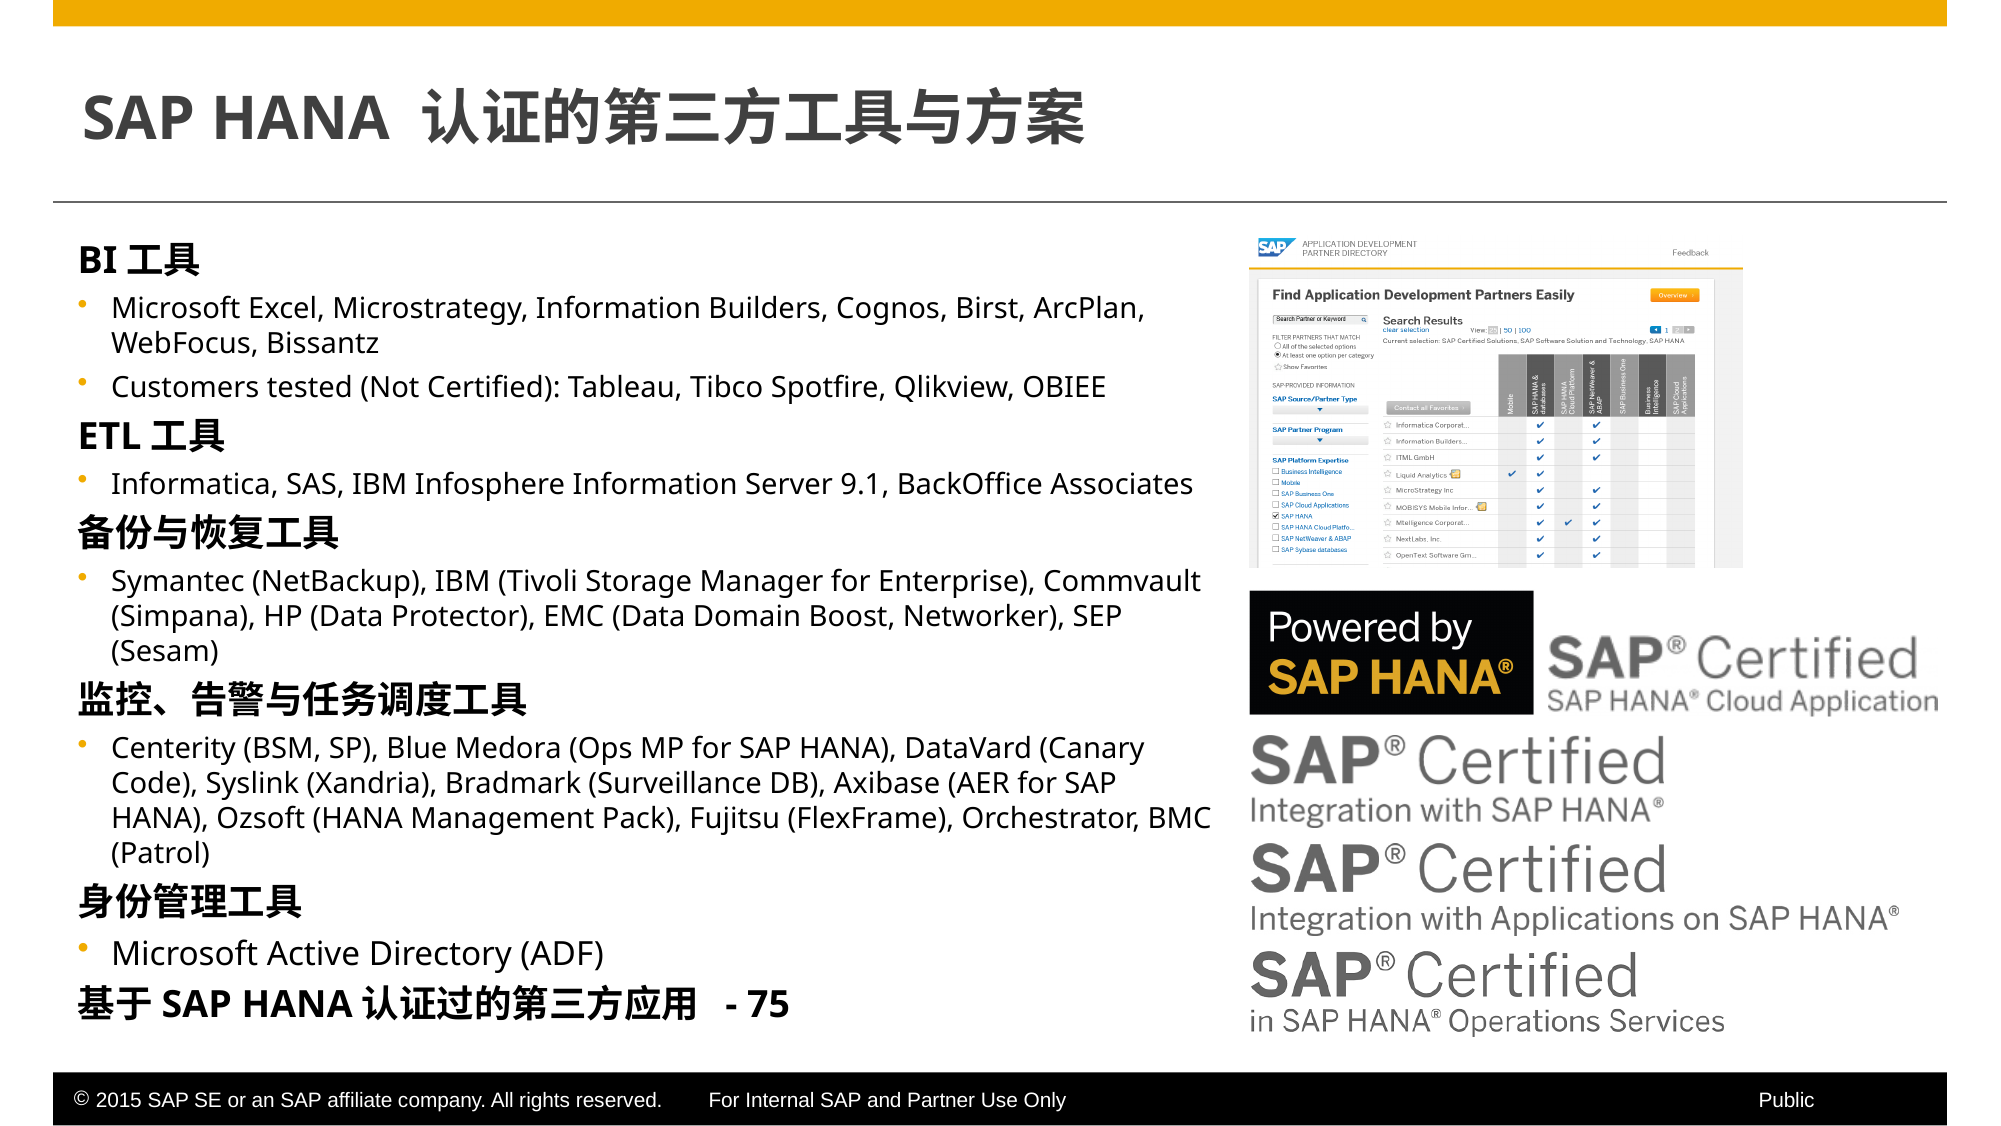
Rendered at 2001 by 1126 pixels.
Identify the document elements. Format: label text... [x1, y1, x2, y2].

picture [1250, 843, 1899, 936]
picture [1248, 234, 1743, 568]
picture [1250, 951, 1725, 1037]
picture [1250, 603, 1938, 828]
title SAP HANA 认证的第三方工具与方案 [82, 53, 1947, 178]
text_box BI工具 Microsoft Excel, Microstrategy, Information Builders, Cognos, Birst, ArcPlan, WebFocus, Bissantz Customers tested (Not Certified): Tableau, Tibco Spotfire, Qlikview, OBIEE ETL工具 Informatica, SAS, IBM Infosphere Information Server 9.1, BackOffice Associates 备份与恢复工具 Symantec (NetBackup), IBM (Tivoli Storage Manager for Enterprise), Commvault (Simpana), HP (Data Protector), EMC (Data Domain Boost, Networker), SEP (Sesam) 监控、告警与任务调度工具 Centerity (BSM, SP), Blue Medora (Ops MP for SAP HANA), DataVard (Canary Code), Syslink (Xandria), Bradmark (Surveillance DB), Axibase (AER for SAP HANA), Ozsoft (HANA Management Pack), Fujitsu (FlexFrame), Orchestrator, BMC (Patrol) 身份管理工具 Microsoft Active Directory (ADF) 基于SAP HANA认证过的第三方应用 - 75 [59, 227, 1235, 1003]
picture [1248, 589, 1536, 717]
